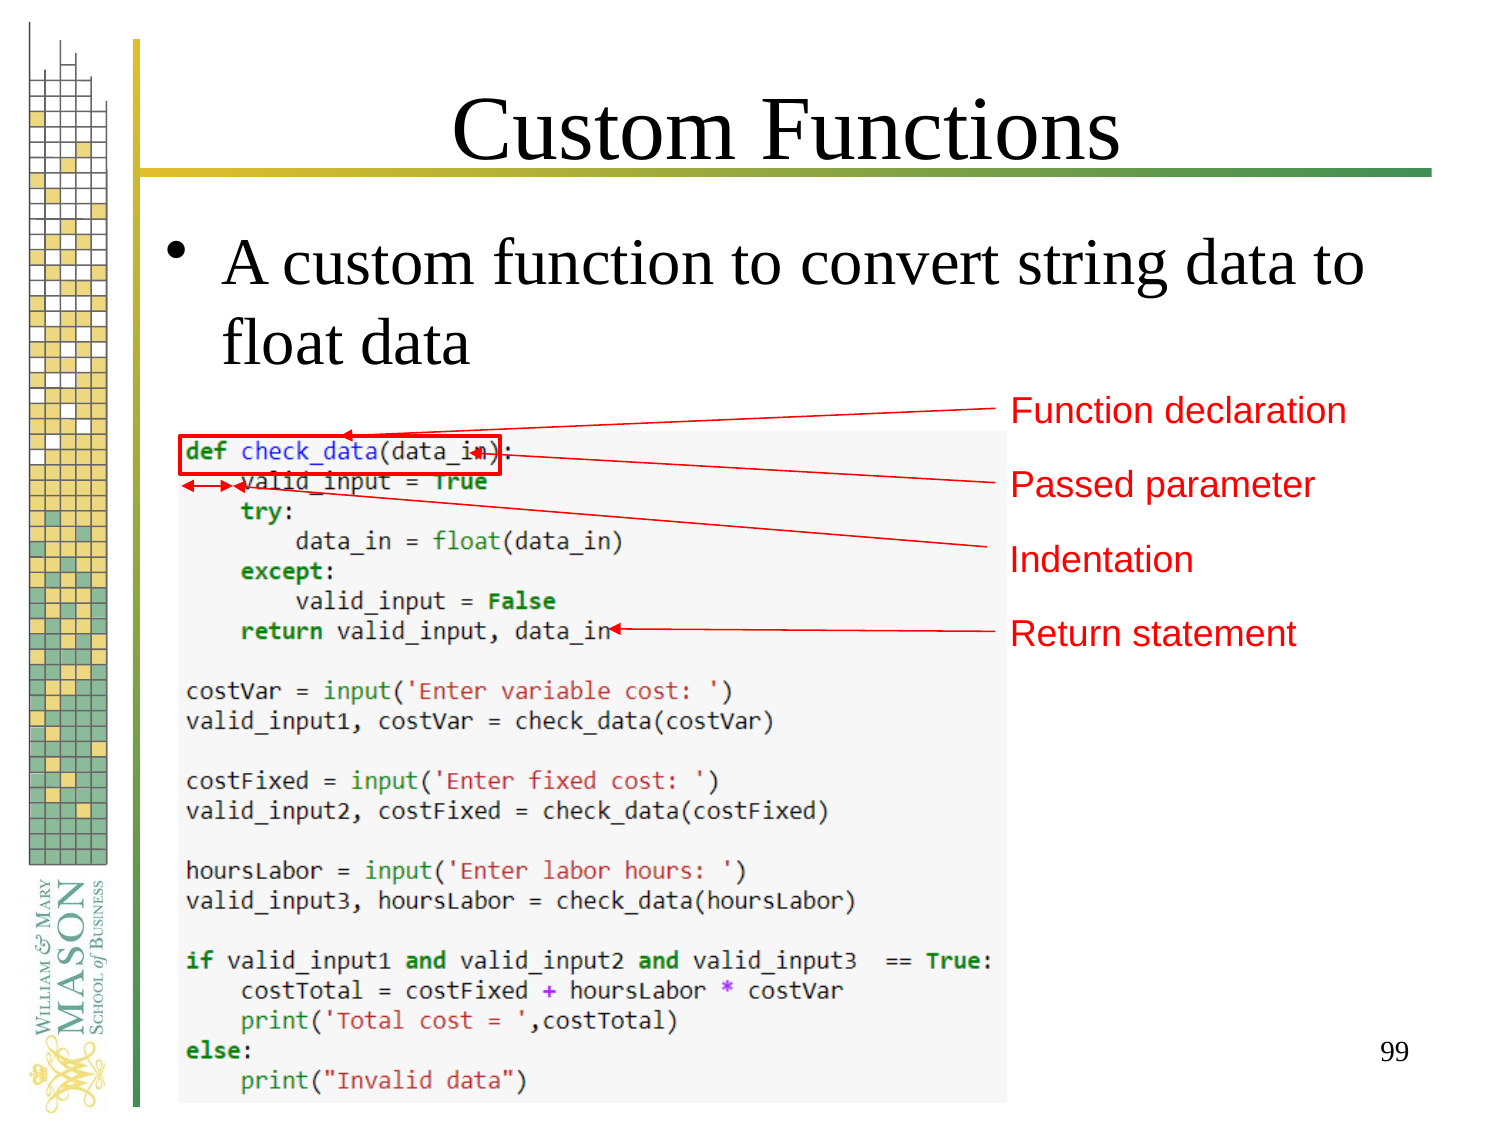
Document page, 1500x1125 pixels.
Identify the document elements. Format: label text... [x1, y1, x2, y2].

text_box Return statement [1012, 601, 1312, 662]
picture [177, 431, 1007, 1103]
text_box Passed parameter [1012, 452, 1331, 513]
title Custom Functions [150, 45, 1425, 200]
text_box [607, 628, 994, 632]
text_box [339, 408, 994, 437]
slide_number 99 [1048, 1024, 1426, 1103]
slide_number 69 [29, 879, 107, 1113]
text_box Function declaration [995, 378, 1362, 439]
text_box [232, 485, 988, 548]
list A custom function to convert string data to float data [150, 210, 1425, 978]
text_box Indentation [1012, 527, 1210, 587]
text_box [468, 452, 994, 484]
